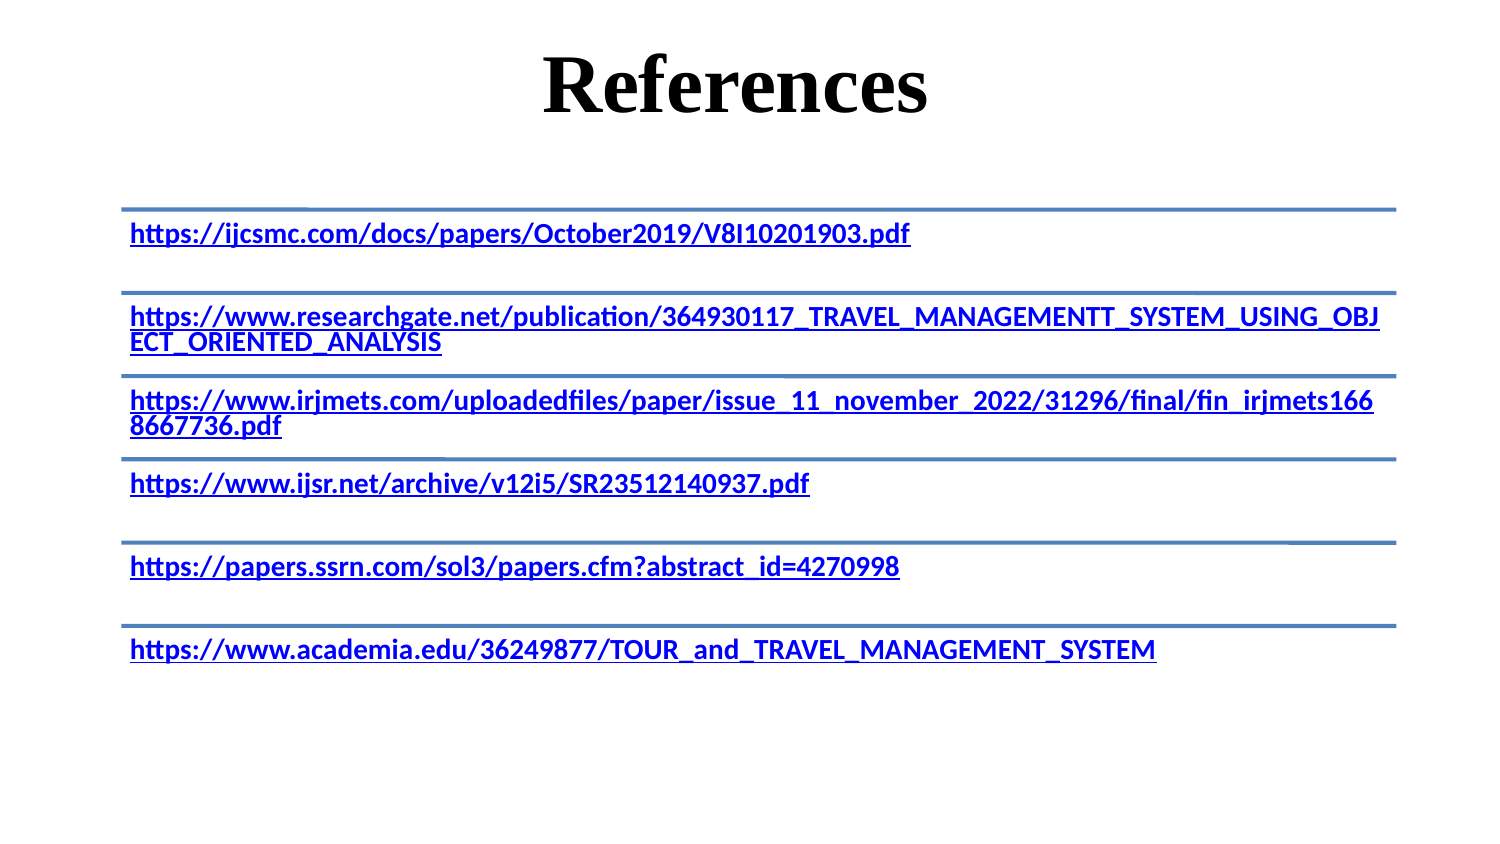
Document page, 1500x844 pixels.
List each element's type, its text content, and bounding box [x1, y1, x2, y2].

text_box References [121, 21, 1350, 137]
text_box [121, 209, 1397, 710]
